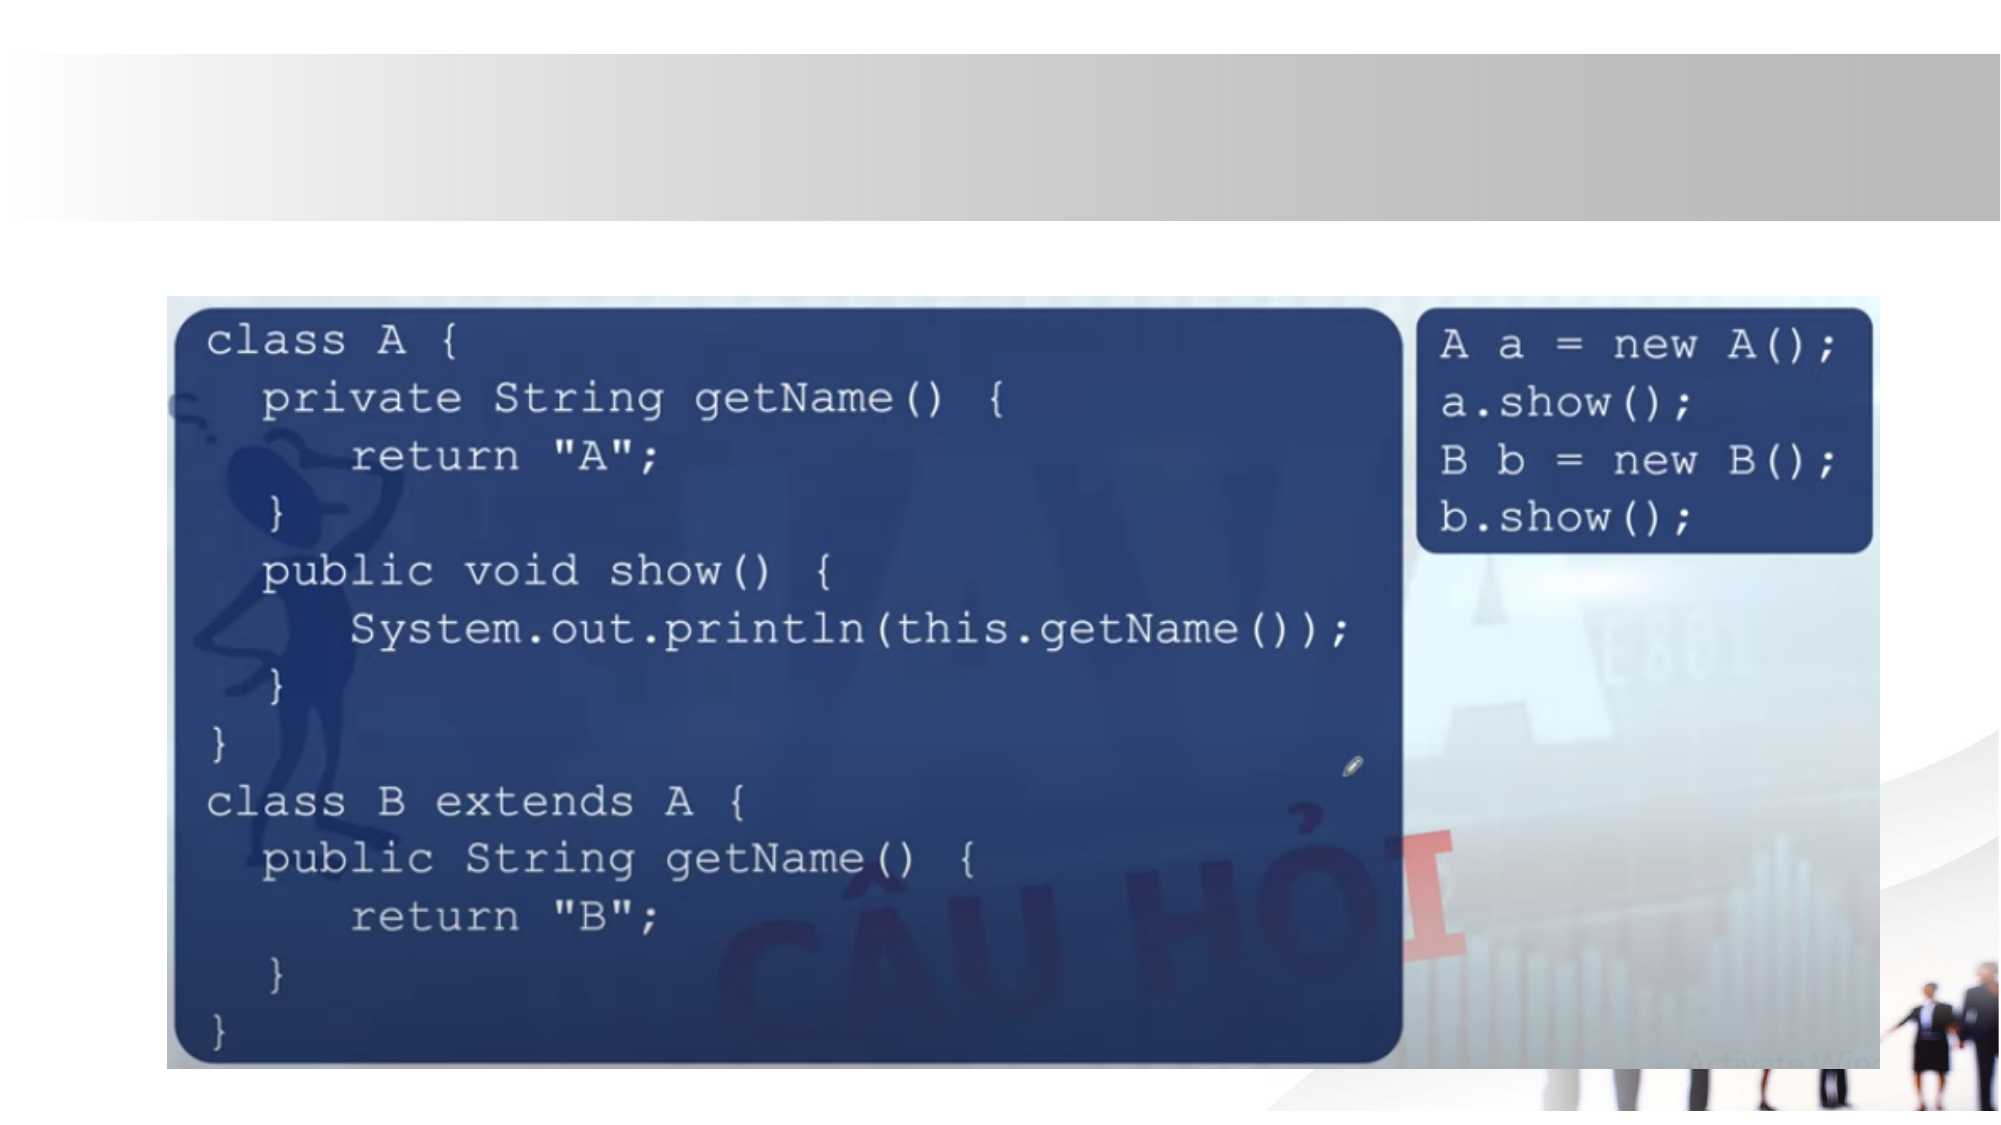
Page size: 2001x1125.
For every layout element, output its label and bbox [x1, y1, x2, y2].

list [167, 296, 1879, 1069]
picture [1268, 296, 1999, 1111]
slide_number [1433, 1024, 1900, 1103]
title [99, 44, 1901, 233]
